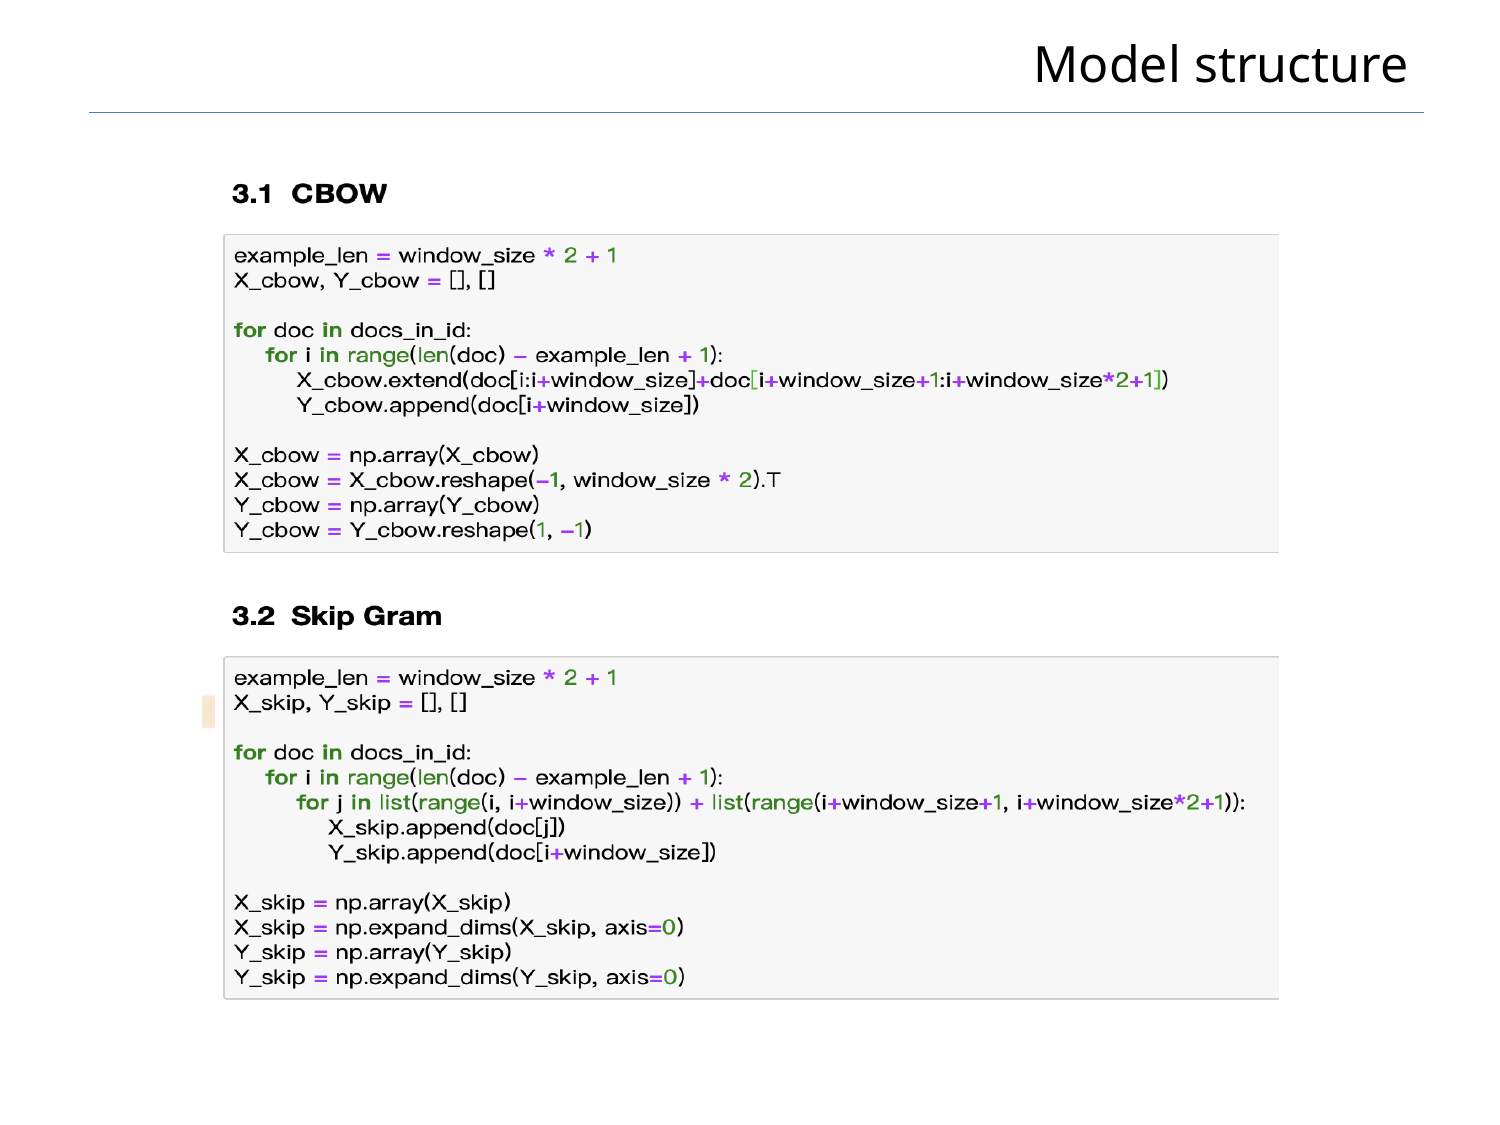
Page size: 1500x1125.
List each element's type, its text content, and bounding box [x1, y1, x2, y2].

picture [100, 160, 1309, 1006]
text_box Model structure [965, 25, 1424, 100]
